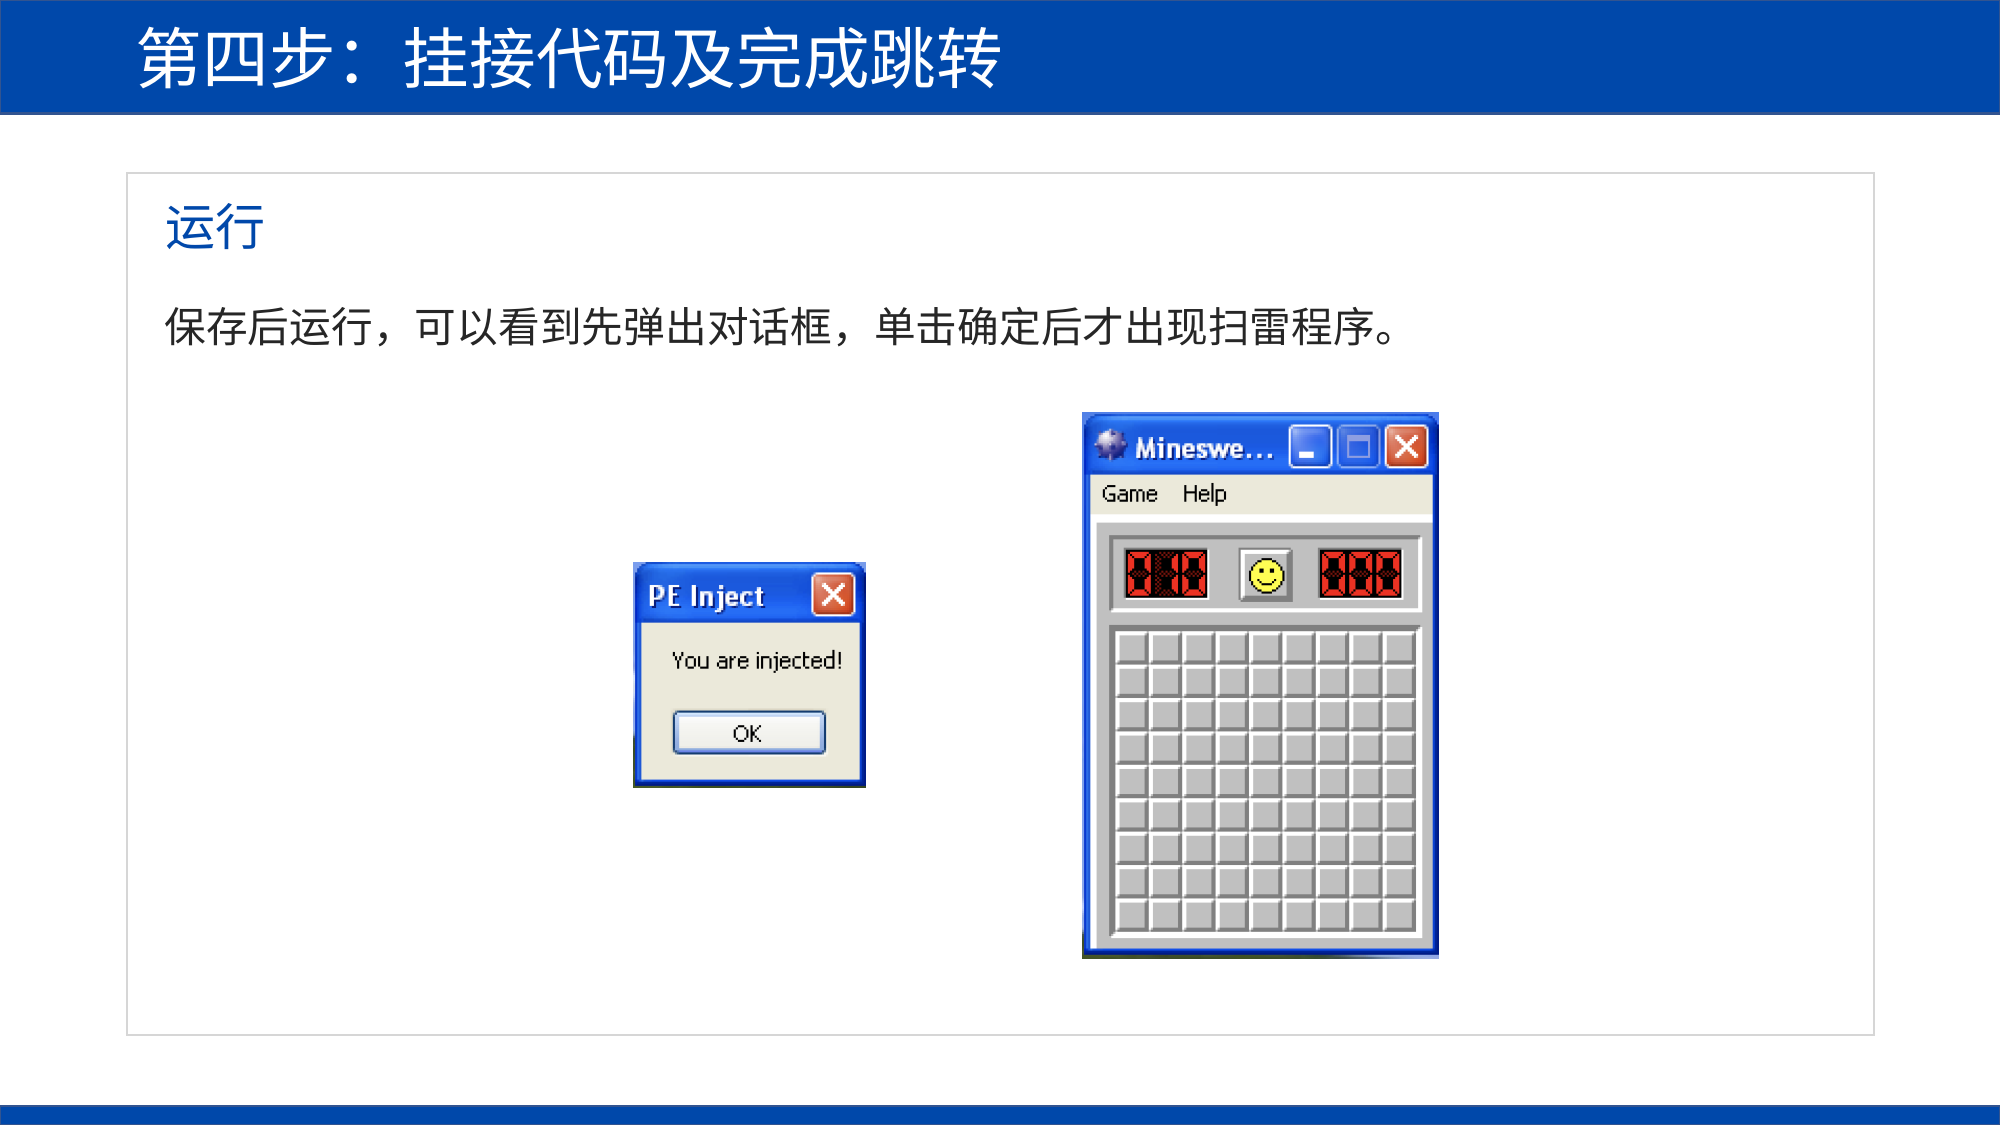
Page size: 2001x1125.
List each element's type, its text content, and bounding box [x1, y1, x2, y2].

text_box 第四步：挂接代码及完成跳转 [0, 0, 2000, 115]
text_box [0, 1105, 2000, 1125]
picture [1082, 412, 1439, 959]
text_box [126, 172, 1875, 1036]
text_box 运行 [150, 188, 280, 264]
text_box 保存后运行，可以看到先弹出对话框，单击确定后才出现扫雷程序。 [149, 280, 1851, 358]
picture [633, 562, 866, 788]
